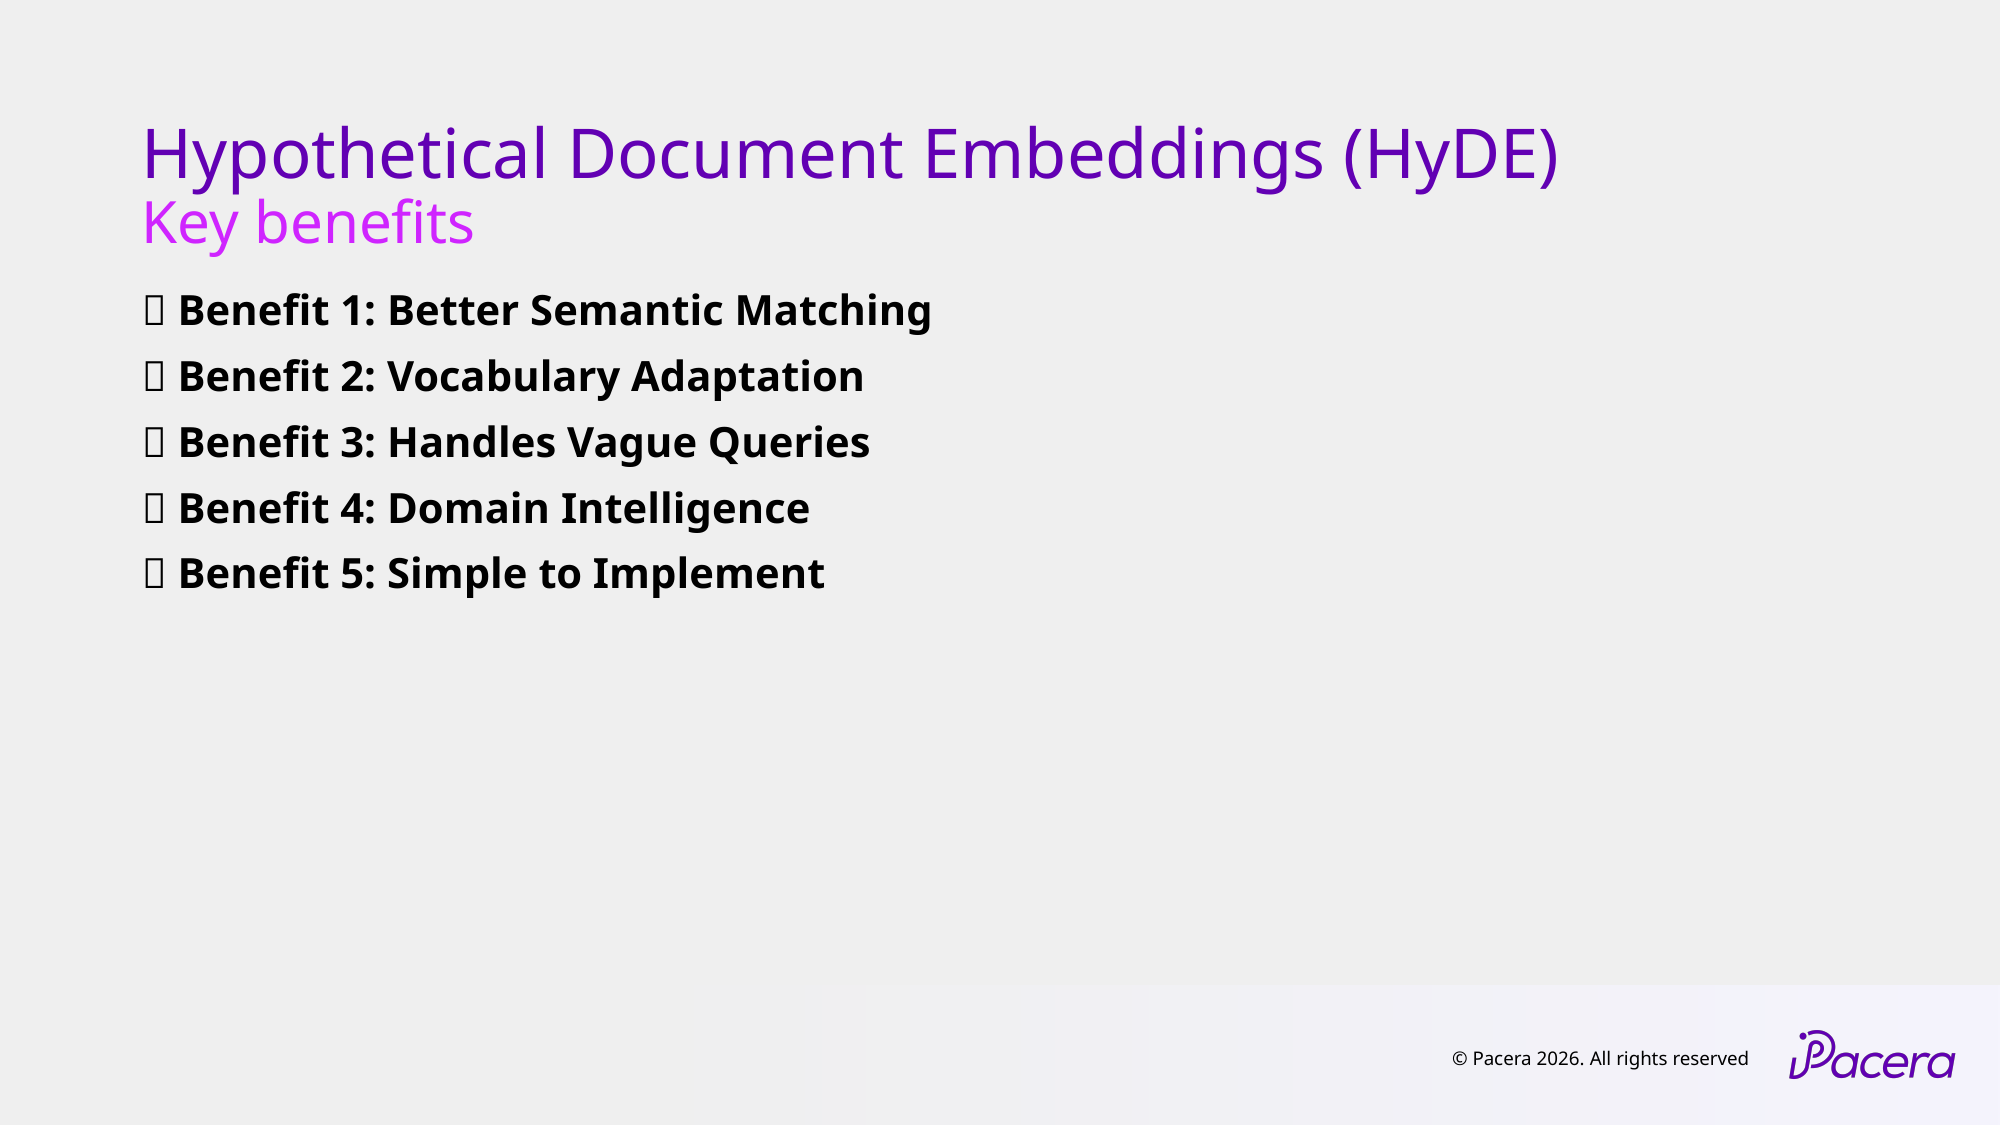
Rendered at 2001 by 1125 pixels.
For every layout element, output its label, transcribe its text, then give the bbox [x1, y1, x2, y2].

picture [1788, 1029, 1957, 1081]
title Hypothetical Document Embeddings (HyDE) [126, 111, 1772, 173]
list ✅ Benefit 1: Better Semantic Matching ✅ Benefit 2: Vocabulary Adaptation ✅ Benefit 3: Handles Vague Queries ✅ Benefit 4: Domain Intelligence ✅ Benefit 5: Simple to Implement [126, 281, 1772, 988]
list Key benefits [126, 185, 1772, 248]
